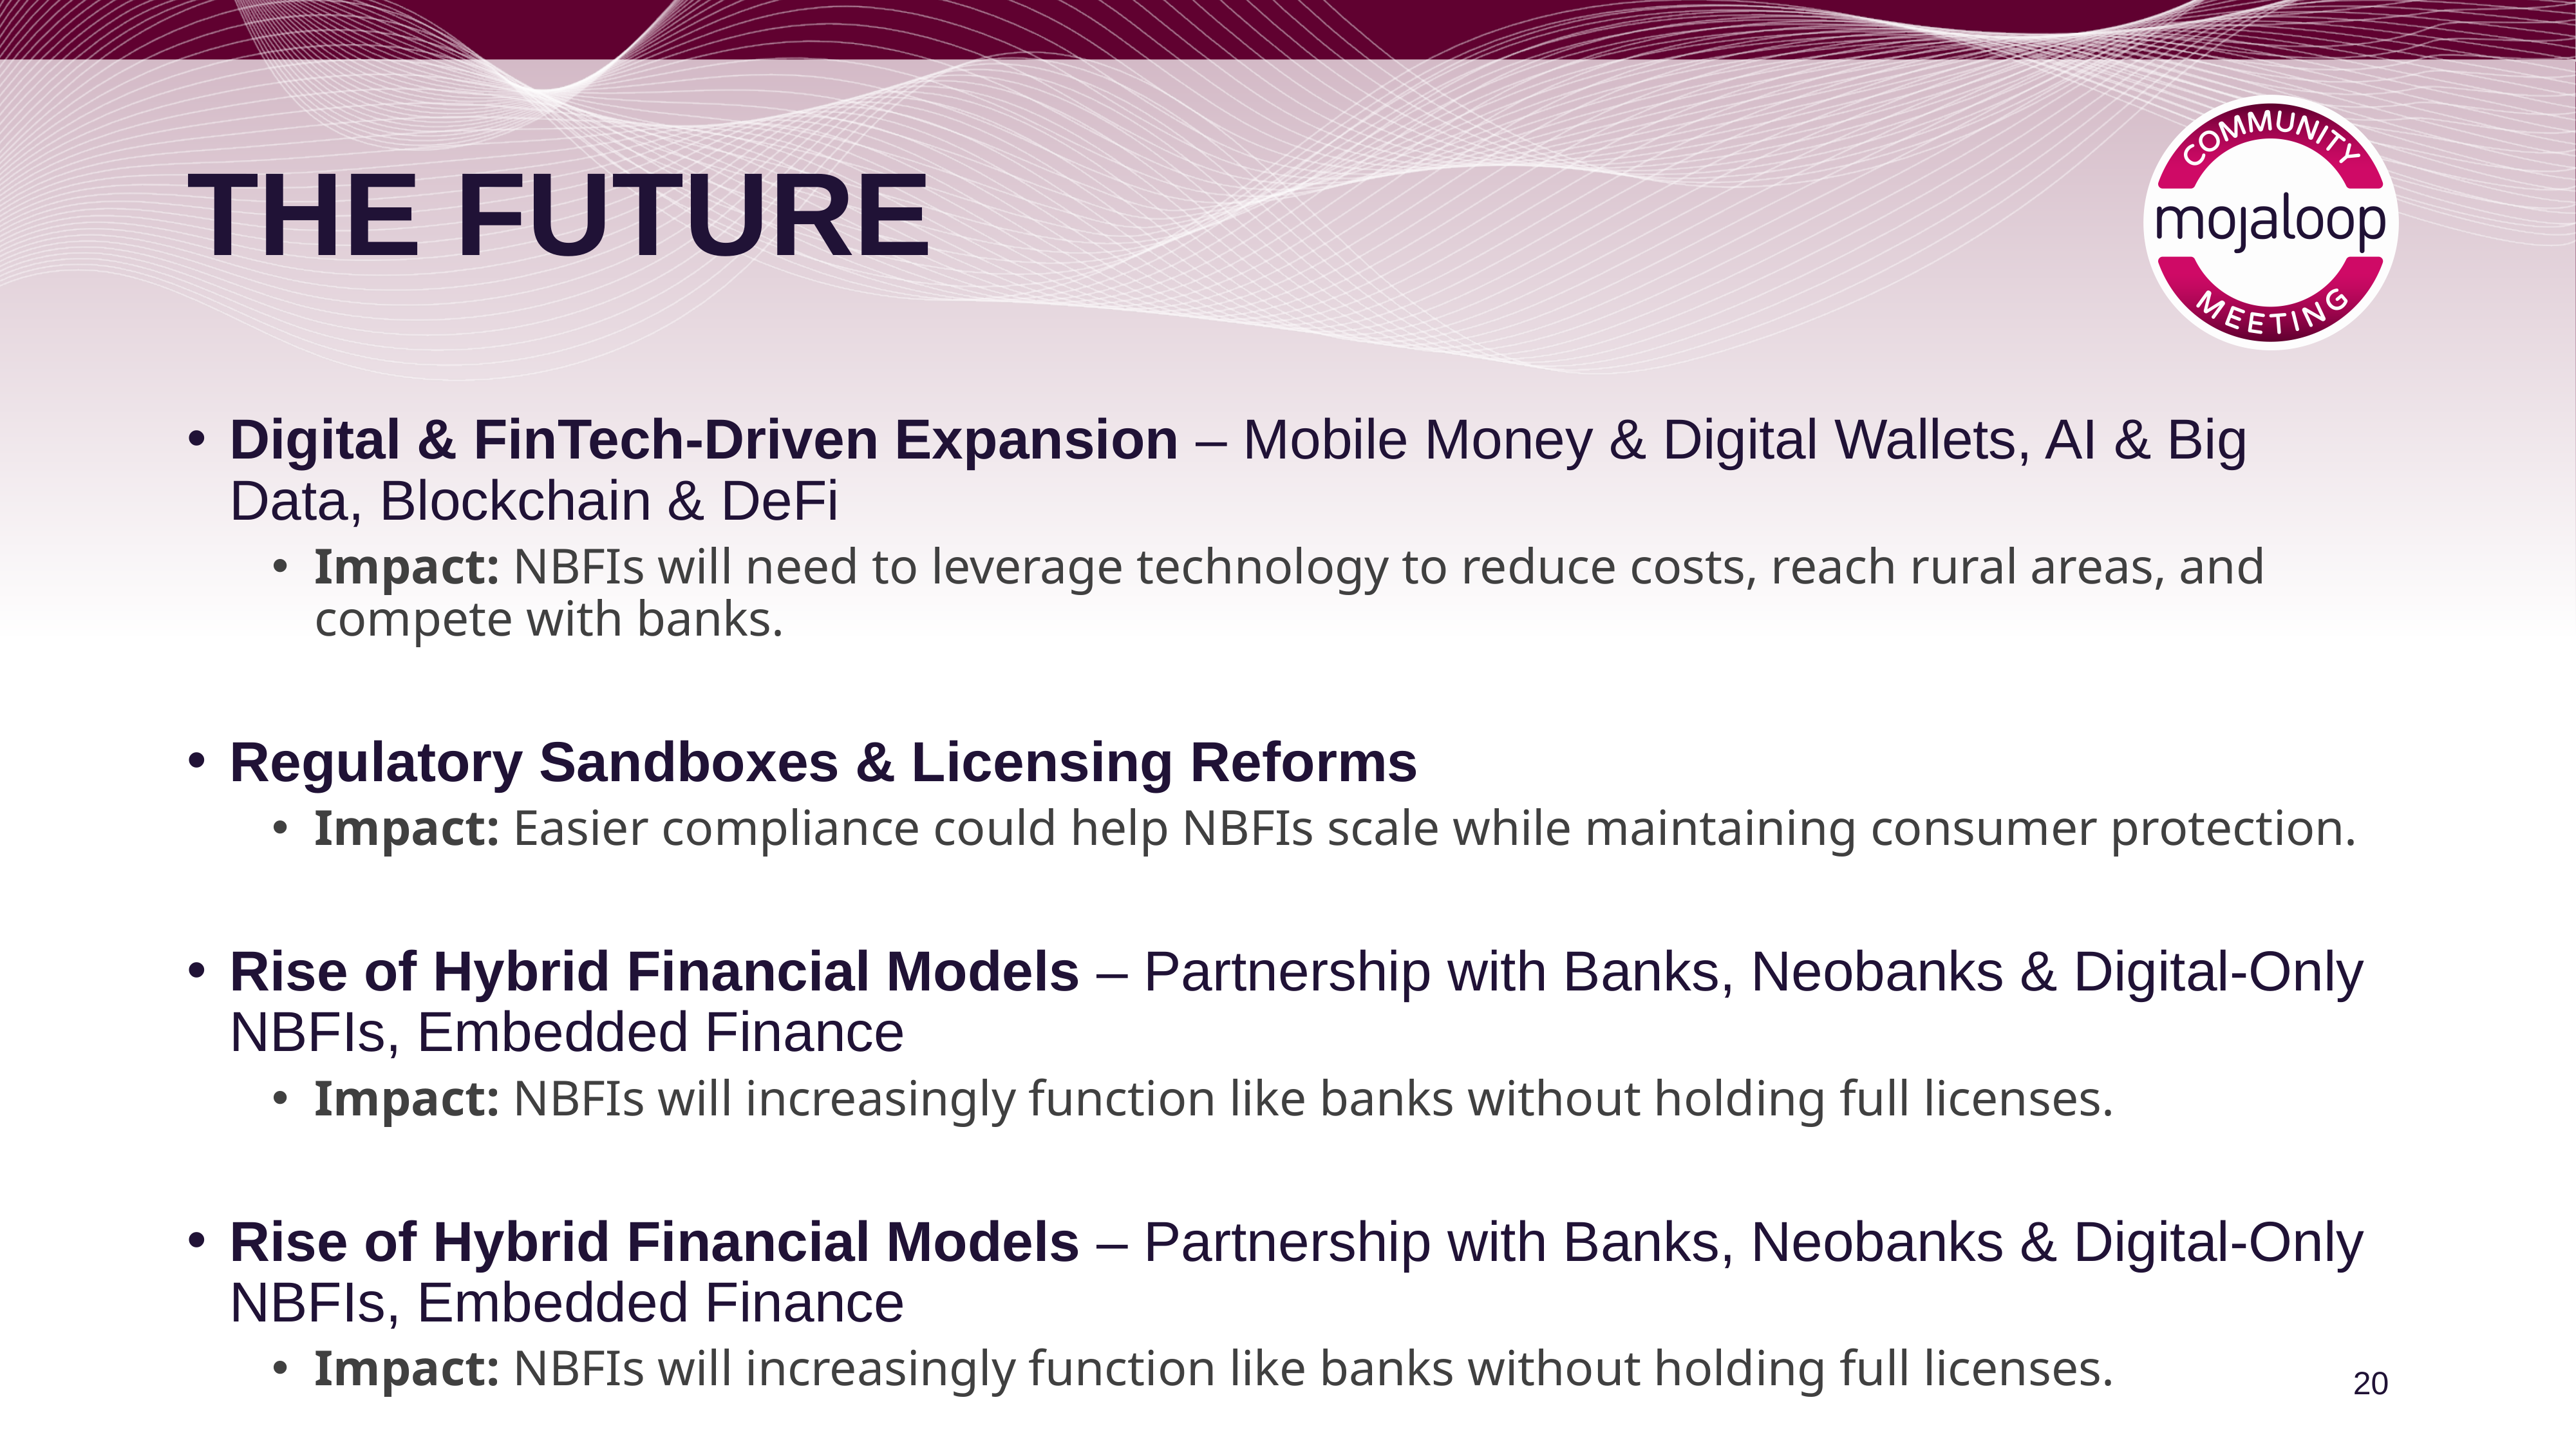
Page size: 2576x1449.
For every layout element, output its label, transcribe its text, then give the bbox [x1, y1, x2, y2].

picture [0, 0, 2576, 59]
picture [2143, 95, 2399, 350]
title THE FUTURE [177, 77, 2110, 357]
slide_number 20 [2376, 1343, 2399, 1421]
list Digital & FinTech-Driven Expansion – Mobile Money & Digital Wallets, AI & Big Data, Blockchain & DeFi Impact: NBFIs will need to leverage technology to reduce costs, reach rural areas, and compete with banks. Regulatory Sandboxes & Licensing Reforms Impact: Easier compliance could help NBFIs scale while maintaining consumer protection. Rise of Hybrid Financial Models – Partnership with Banks, Neobanks & Digital-Only NBFIs, Embedded Finance Impact: NBFIs will increasingly function like banks without holding full licenses. Rise of Hybrid Financial Models – Partnership with Banks, Neobanks & Digital-Only NBFIs, Embedded Finance Impact: NBFIs will increasingly function like banks without holding full licenses. [177, 405, 2376, 1421]
